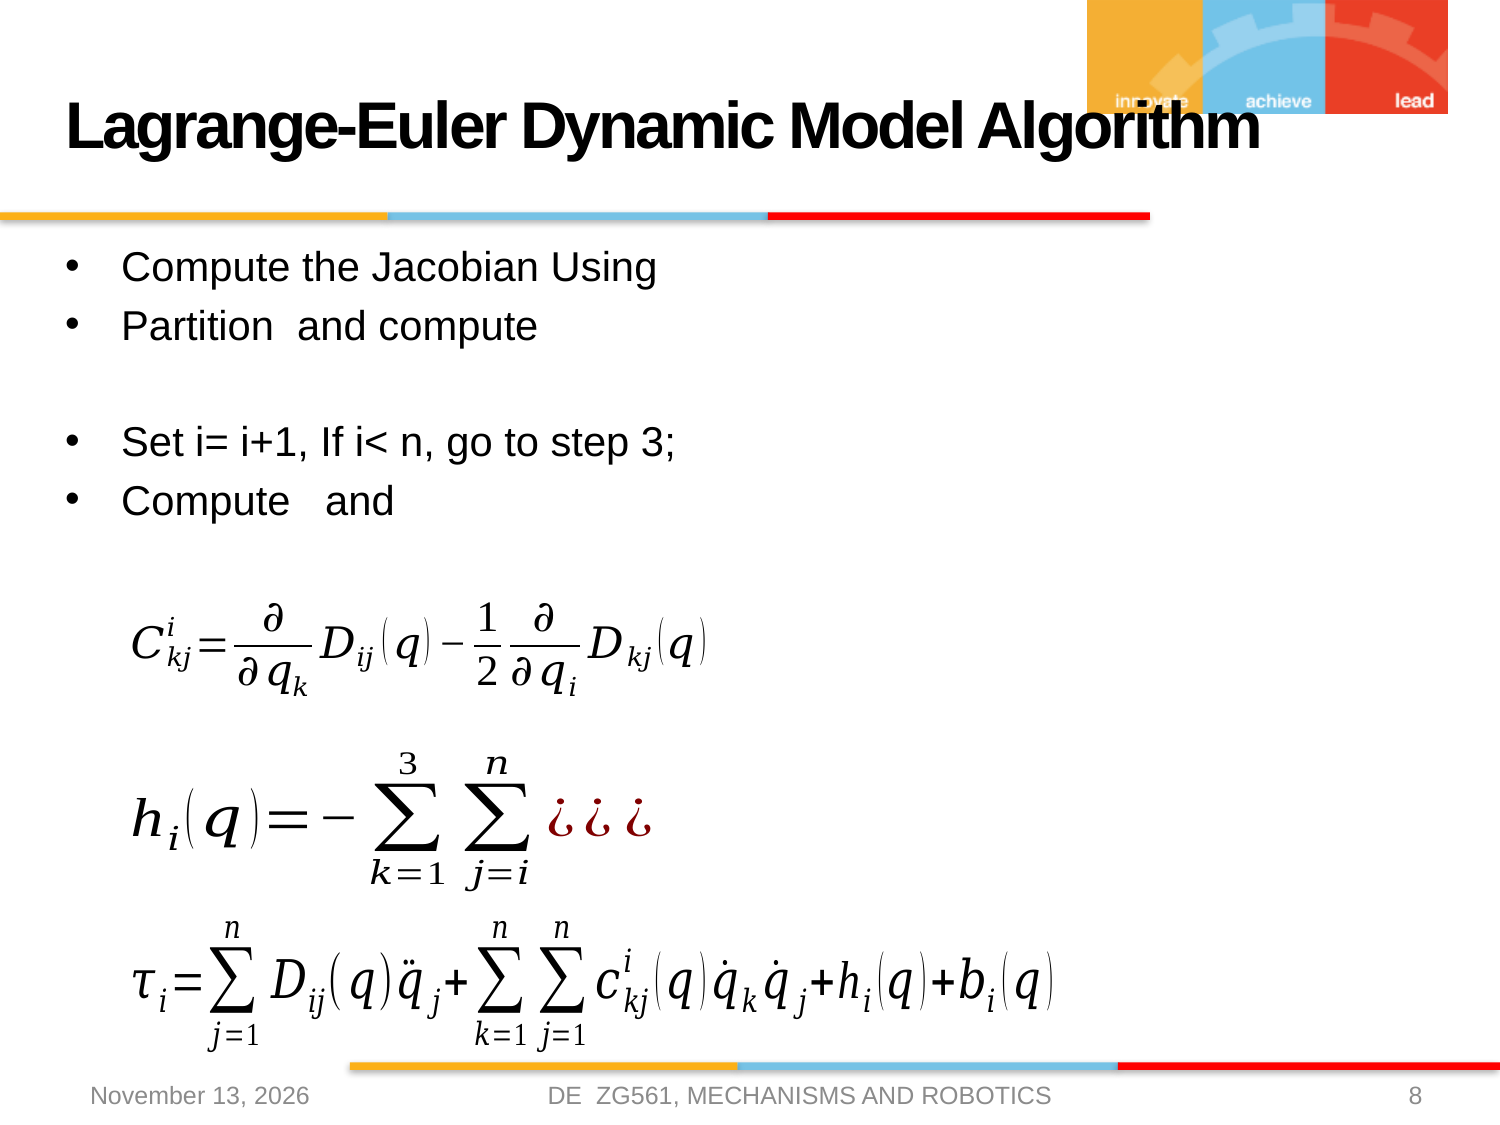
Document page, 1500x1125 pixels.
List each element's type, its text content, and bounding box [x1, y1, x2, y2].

title Lagrange-Euler Dynamic Model Algorithm [50, 45, 1448, 200]
footer DE ZG561, MECHANISMS AND ROBOTICS [512, 1065, 1088, 1125]
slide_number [75, 1065, 425, 1125]
picture [1087, 0, 1448, 45]
slide_number 8 [1088, 1065, 1438, 1125]
